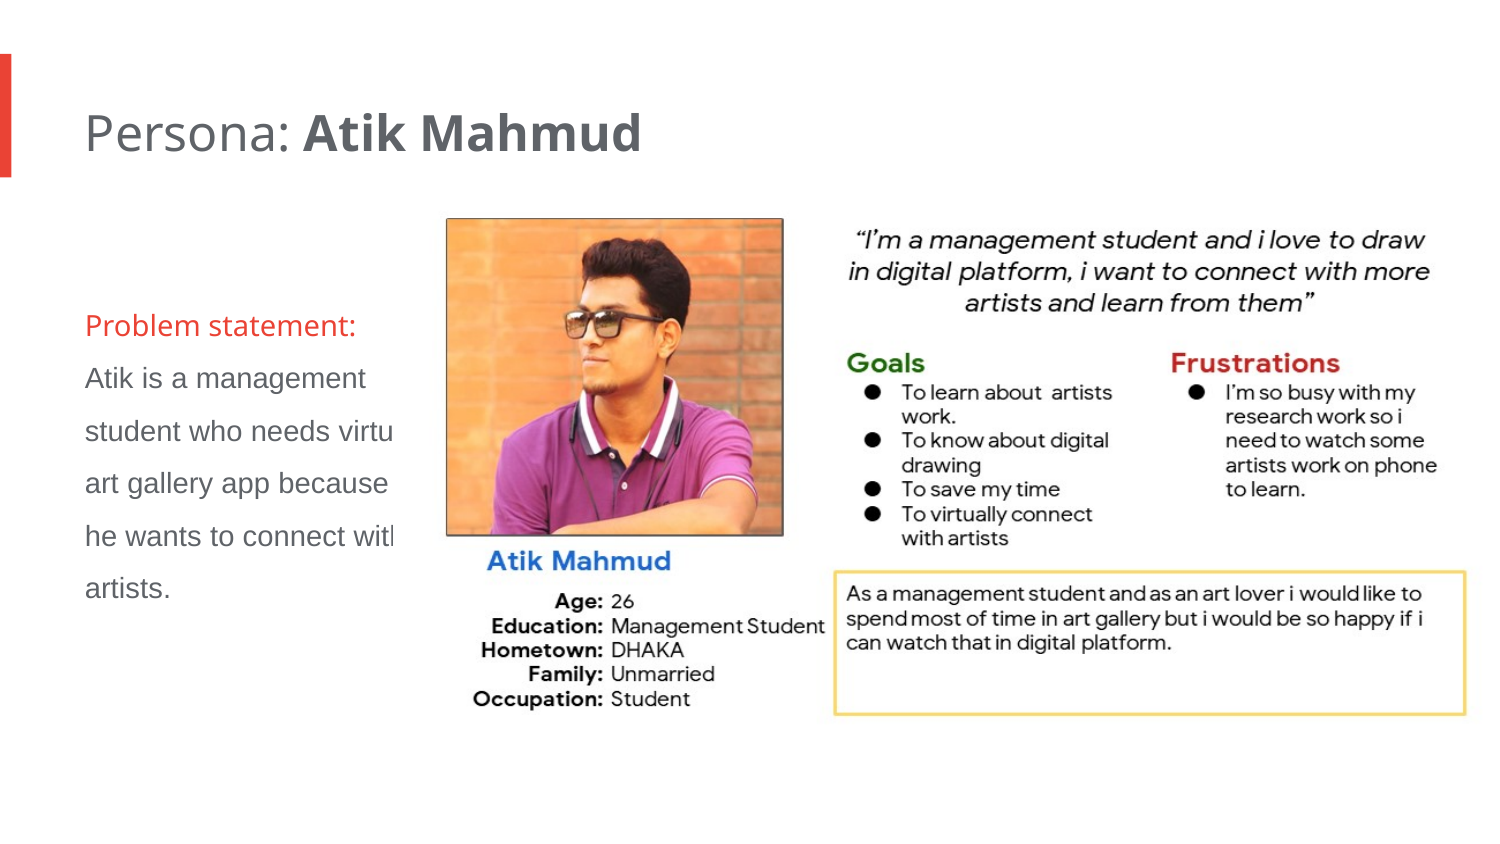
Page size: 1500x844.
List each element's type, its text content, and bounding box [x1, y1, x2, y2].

text_box Problem statement: Atik is a management student who needs virtual art gallery app because he wants to connect with artists. [84, 274, 388, 672]
text_box Persona: Atik Mahmud [84, 85, 1087, 176]
picture [393, 167, 1500, 754]
